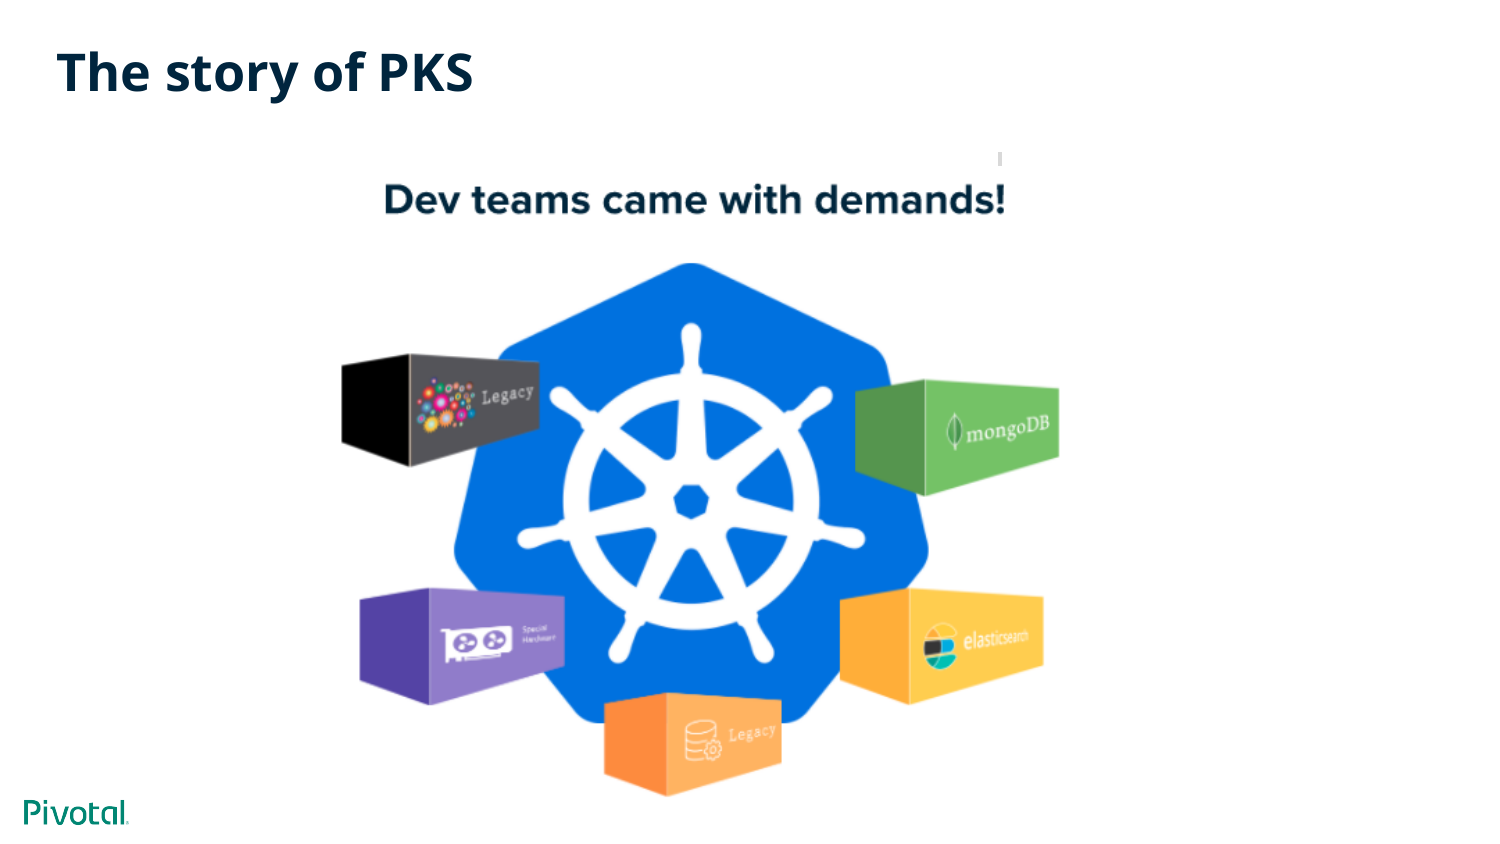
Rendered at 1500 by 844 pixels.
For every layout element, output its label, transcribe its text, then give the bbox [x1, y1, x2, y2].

picture [275, 166, 1115, 811]
picture [0, 782, 148, 844]
title The story of PKS [41, 24, 1463, 117]
